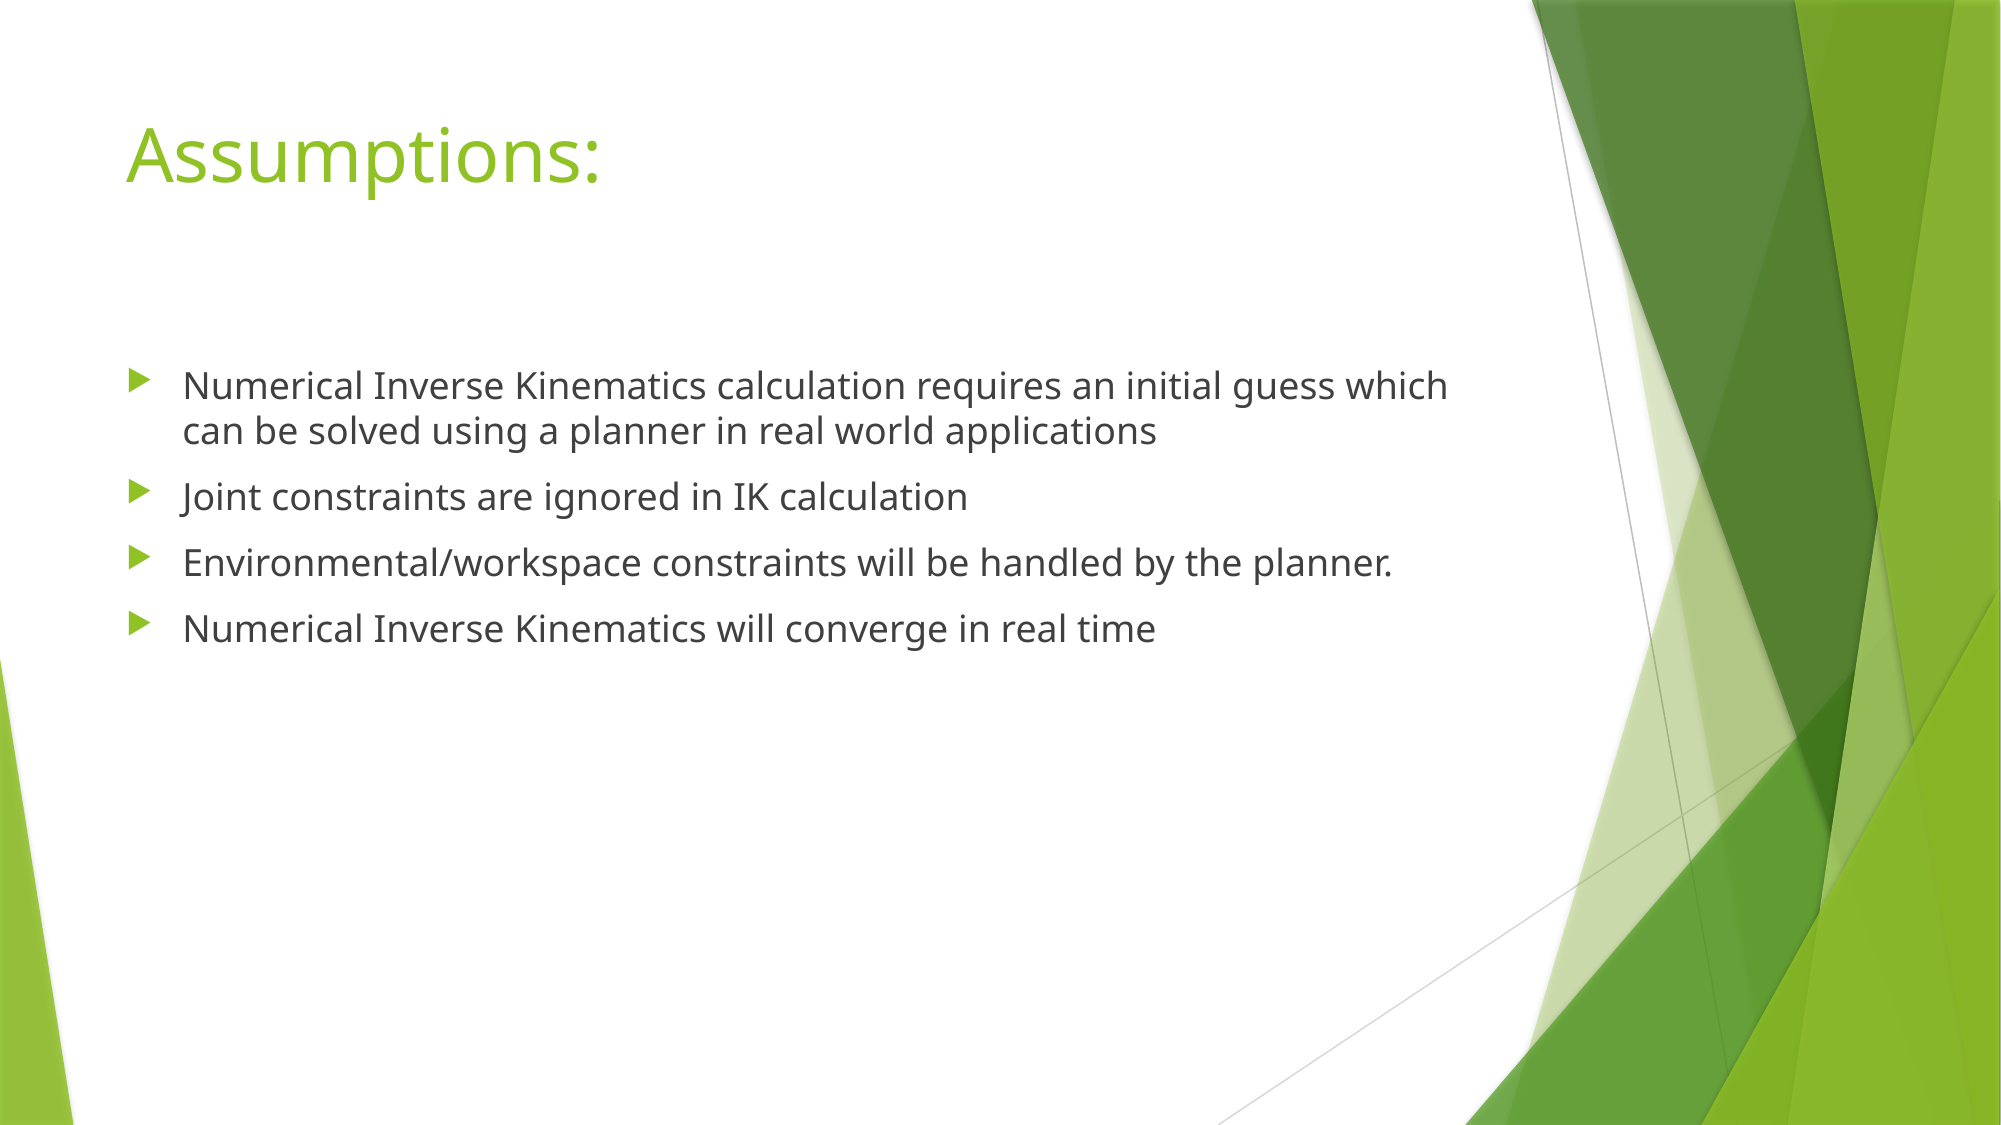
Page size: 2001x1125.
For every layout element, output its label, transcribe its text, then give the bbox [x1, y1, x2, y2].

title Assumptions: [111, 99, 1522, 317]
list Numerical Inverse Kinematics calculation requires an initial guess which can be solved using a planner in real world applications Joint constraints are ignored in IK calculation Environmental/workspace constraints will be handled by the planner. Numerical Inverse Kinematics will converge in real time [111, 354, 1522, 992]
